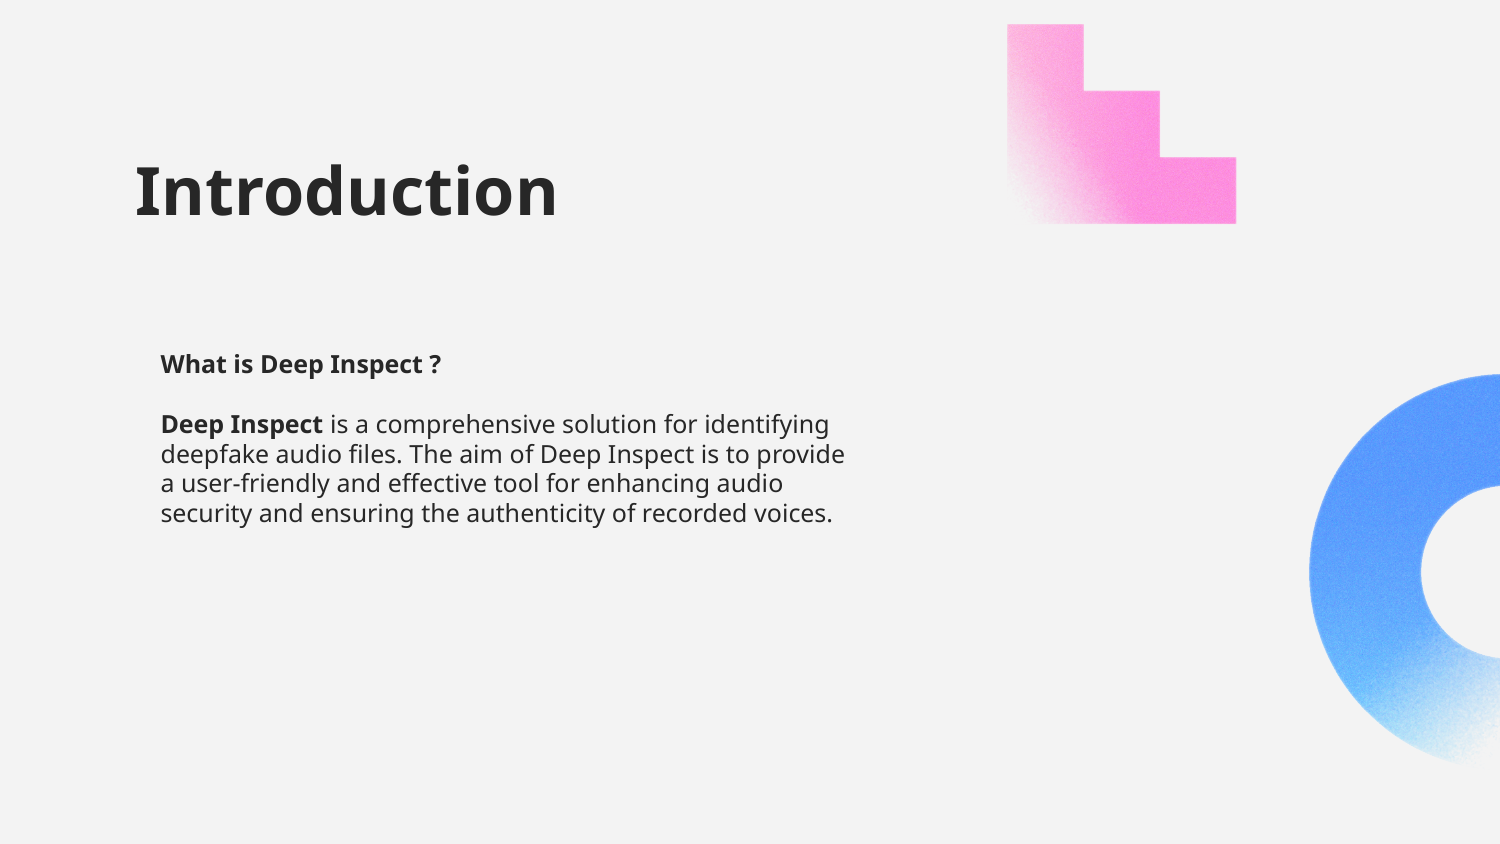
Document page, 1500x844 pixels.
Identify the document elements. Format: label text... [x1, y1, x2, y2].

title Introduction [120, 138, 878, 245]
subtitle What is Deep Inspect ? Deep Inspect is a comprehensive solution for identifying deepfake audio files. The aim of Deep Inspect is to provide a user-friendly and effective tool for enhancing audio security and ensuring the authenticity of recorded voices. [120, 333, 878, 706]
picture [1139, 355, 1500, 844]
picture [982, 12, 1265, 245]
